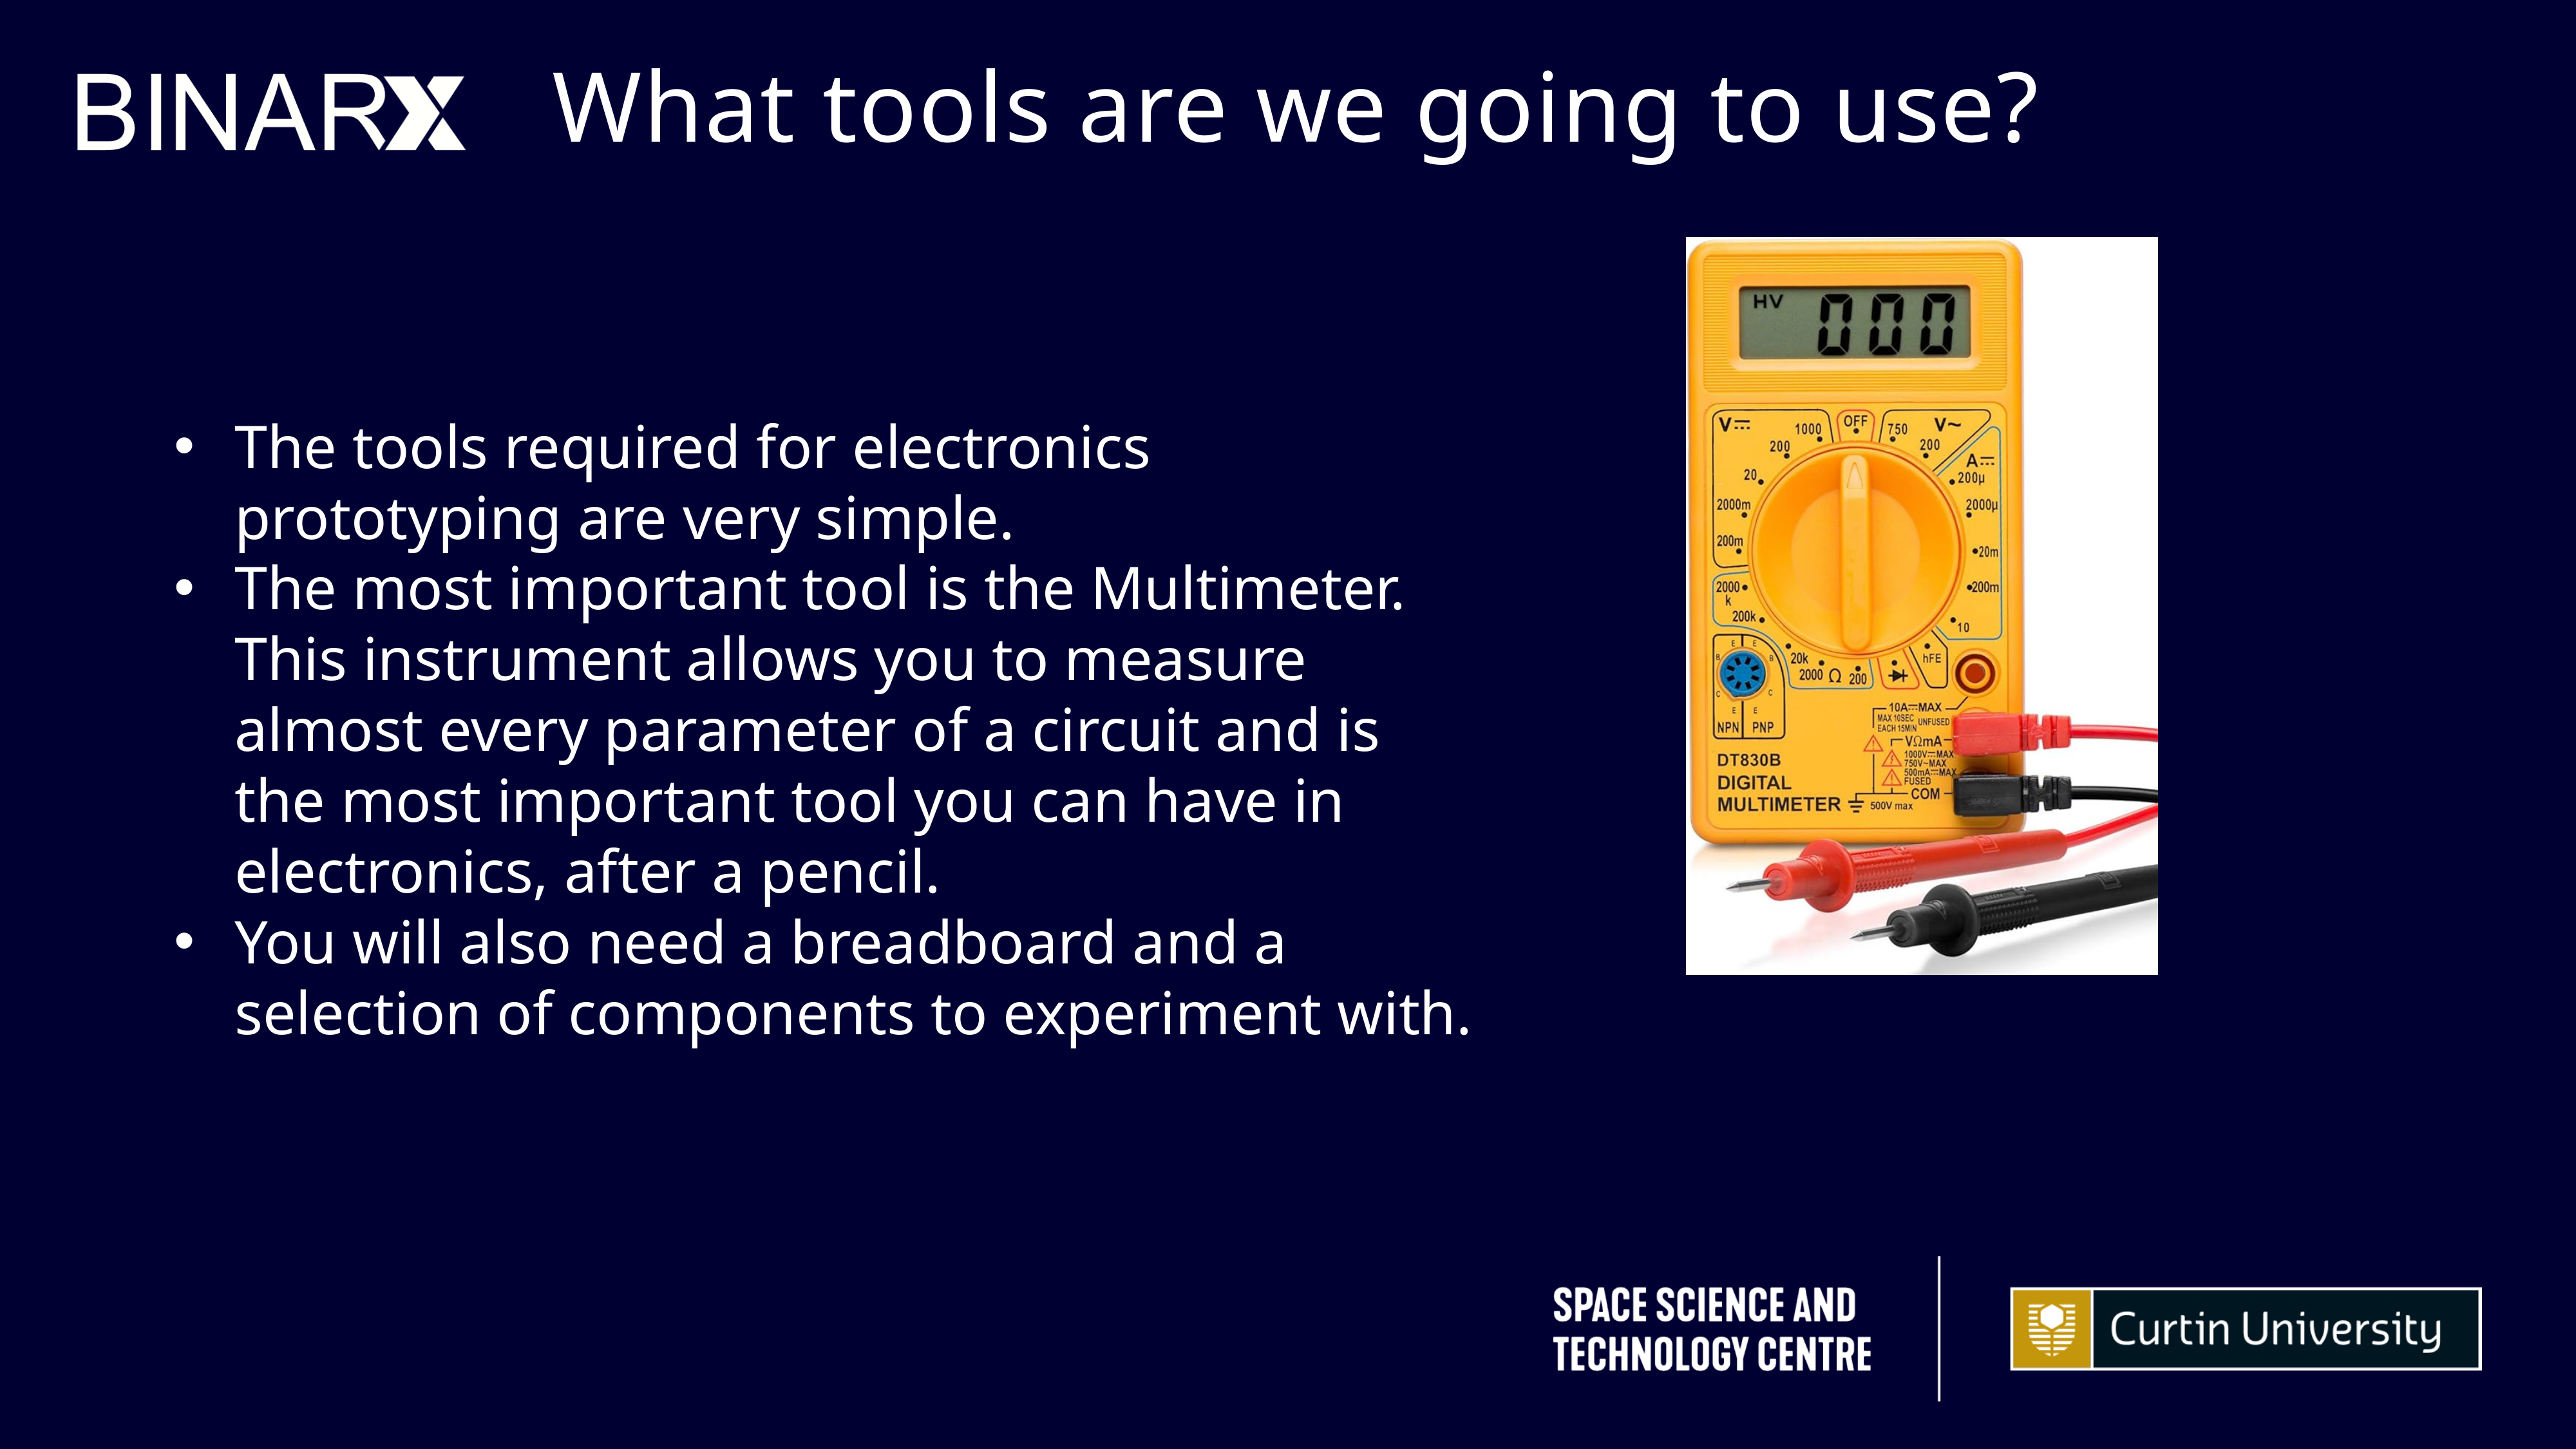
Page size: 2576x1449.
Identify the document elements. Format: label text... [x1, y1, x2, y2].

picture [69, 60, 476, 164]
text_box What tools are we going to use? [545, 37, 2375, 227]
text_box The tools required for electronics prototyping are very simple. The most important tool is the Multimeter. This instrument allows you to measure almost every parameter of a circuit and is the most important tool you can have in electronics, after a pencil. You will also need a breadboard and a selection of components to experiment with. [166, 401, 1486, 1125]
picture [1686, 236, 2158, 976]
picture [1553, 1255, 2482, 1403]
